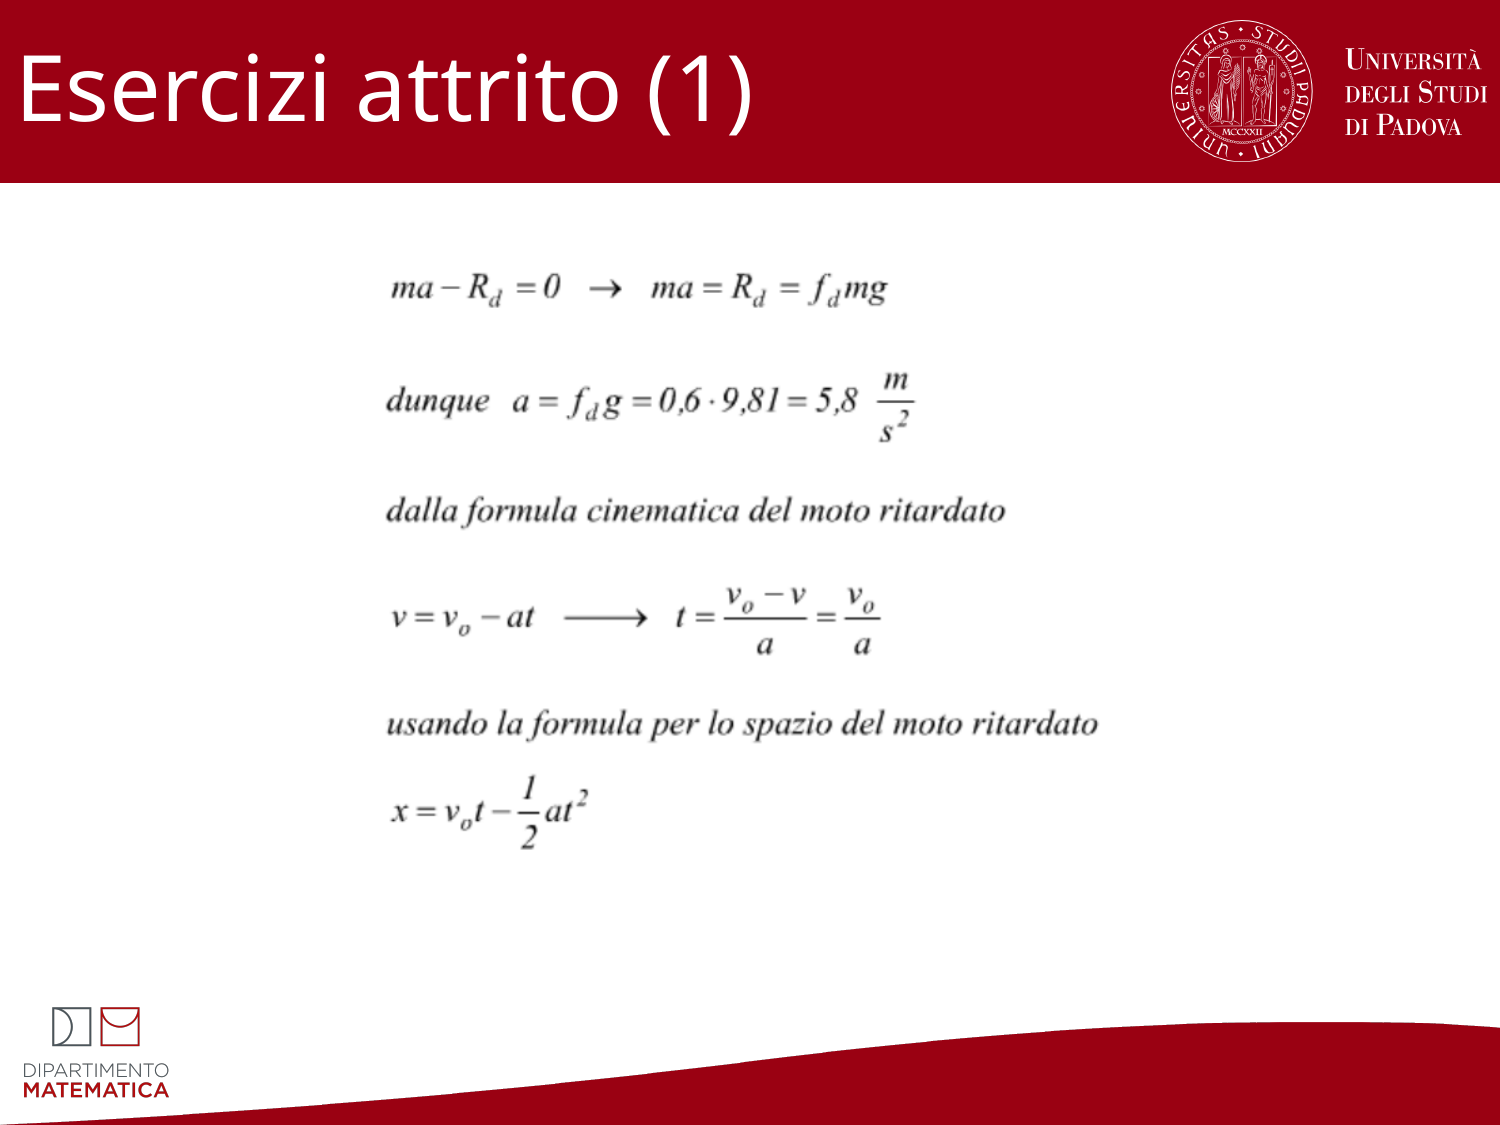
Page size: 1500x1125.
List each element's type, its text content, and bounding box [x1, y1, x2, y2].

picture [1171, 20, 1487, 162]
title Esercizi attrito (1) [0, 0, 1159, 183]
picture [373, 254, 1127, 871]
picture [0, 1007, 1500, 1125]
